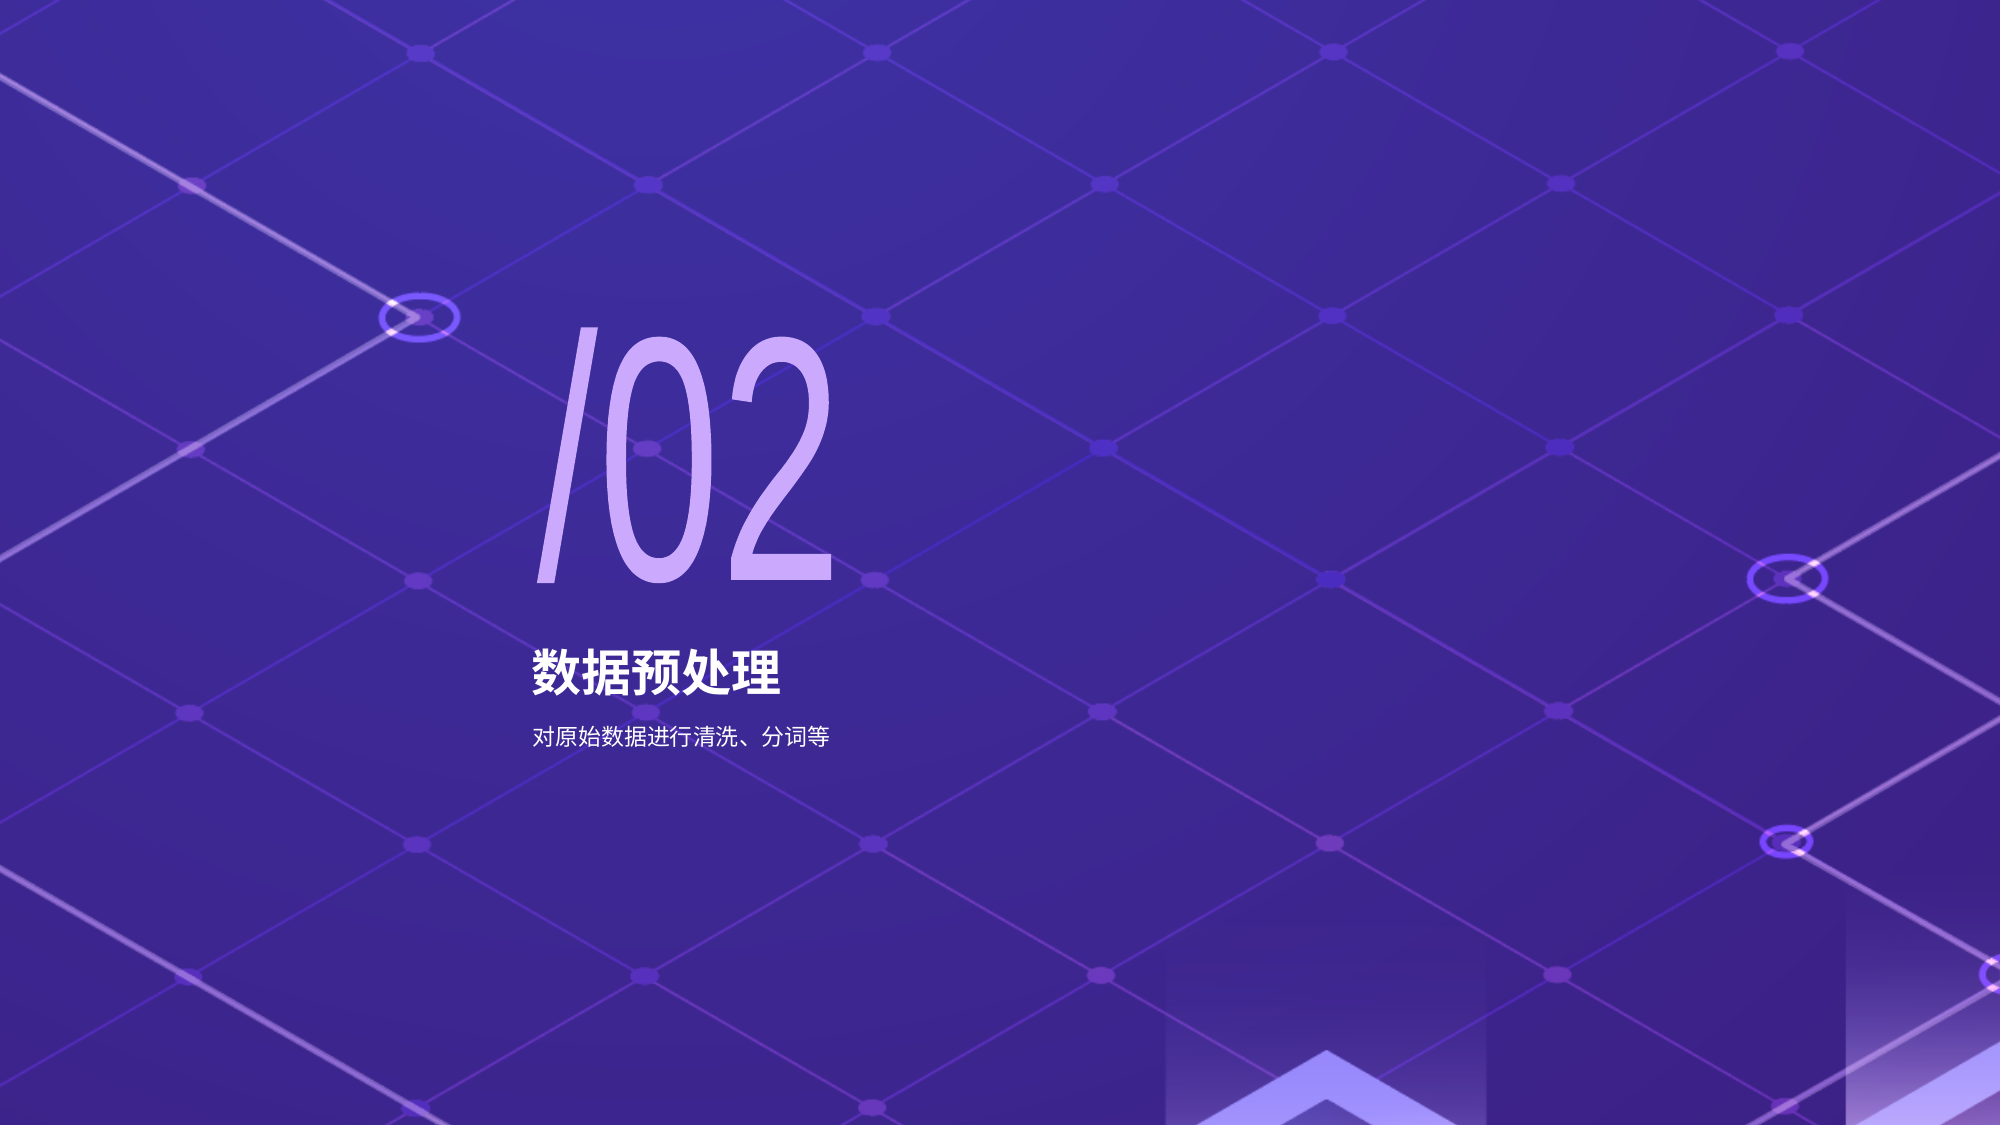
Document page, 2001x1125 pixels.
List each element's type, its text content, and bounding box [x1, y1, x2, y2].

title 数据预处理 [516, 562, 1406, 710]
picture [0, 0, 2000, 1125]
list 对原始数据进行清洗、分词等 [517, 709, 1406, 876]
